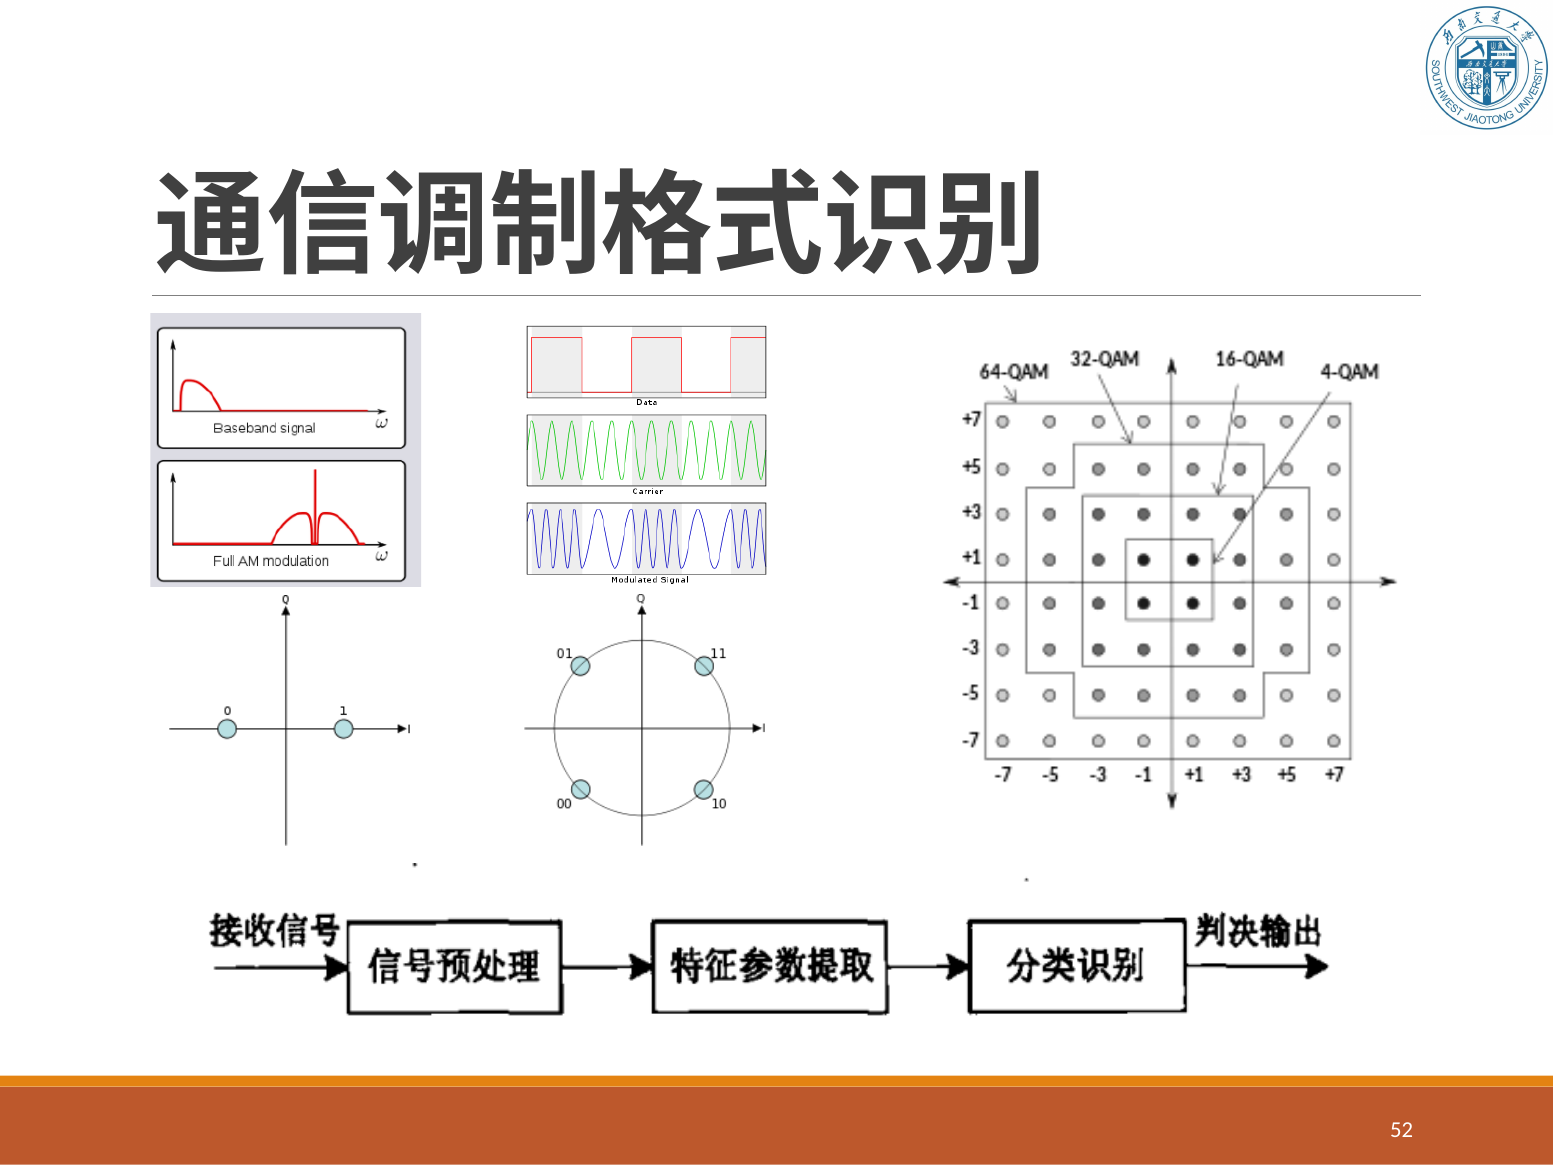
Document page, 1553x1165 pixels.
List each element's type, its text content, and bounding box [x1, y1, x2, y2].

title 通信调制格式识别 [139, 48, 1421, 295]
picture [149, 312, 422, 588]
picture [168, 594, 412, 846]
picture [186, 863, 1345, 1048]
picture [932, 344, 1408, 822]
picture [508, 312, 784, 588]
picture [1420, 0, 1553, 135]
picture [523, 593, 767, 846]
slide_number 52 [1261, 1096, 1429, 1159]
